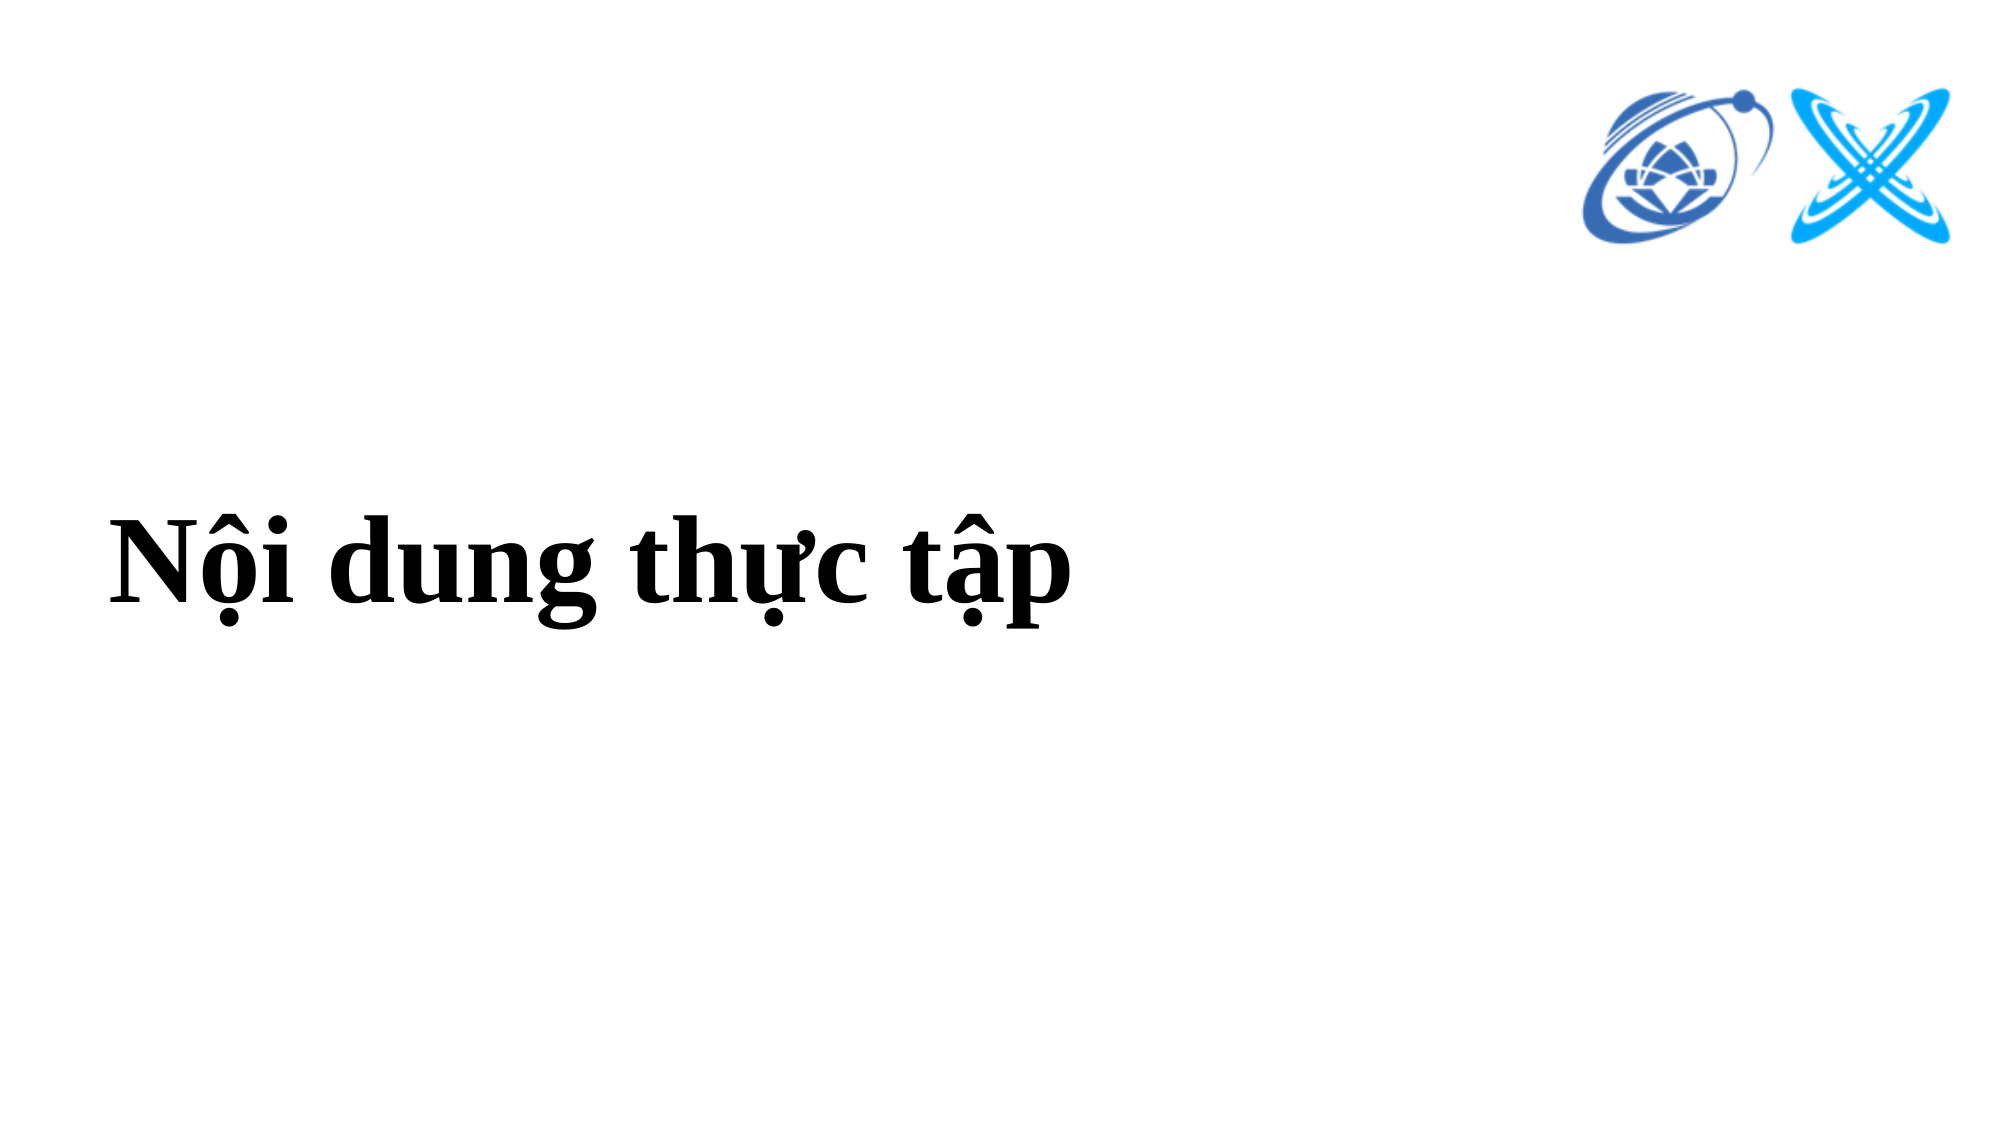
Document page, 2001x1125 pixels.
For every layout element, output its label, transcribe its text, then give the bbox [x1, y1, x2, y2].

title Nội dung thực tập [93, 453, 1819, 672]
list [1570, 78, 2000, 259]
